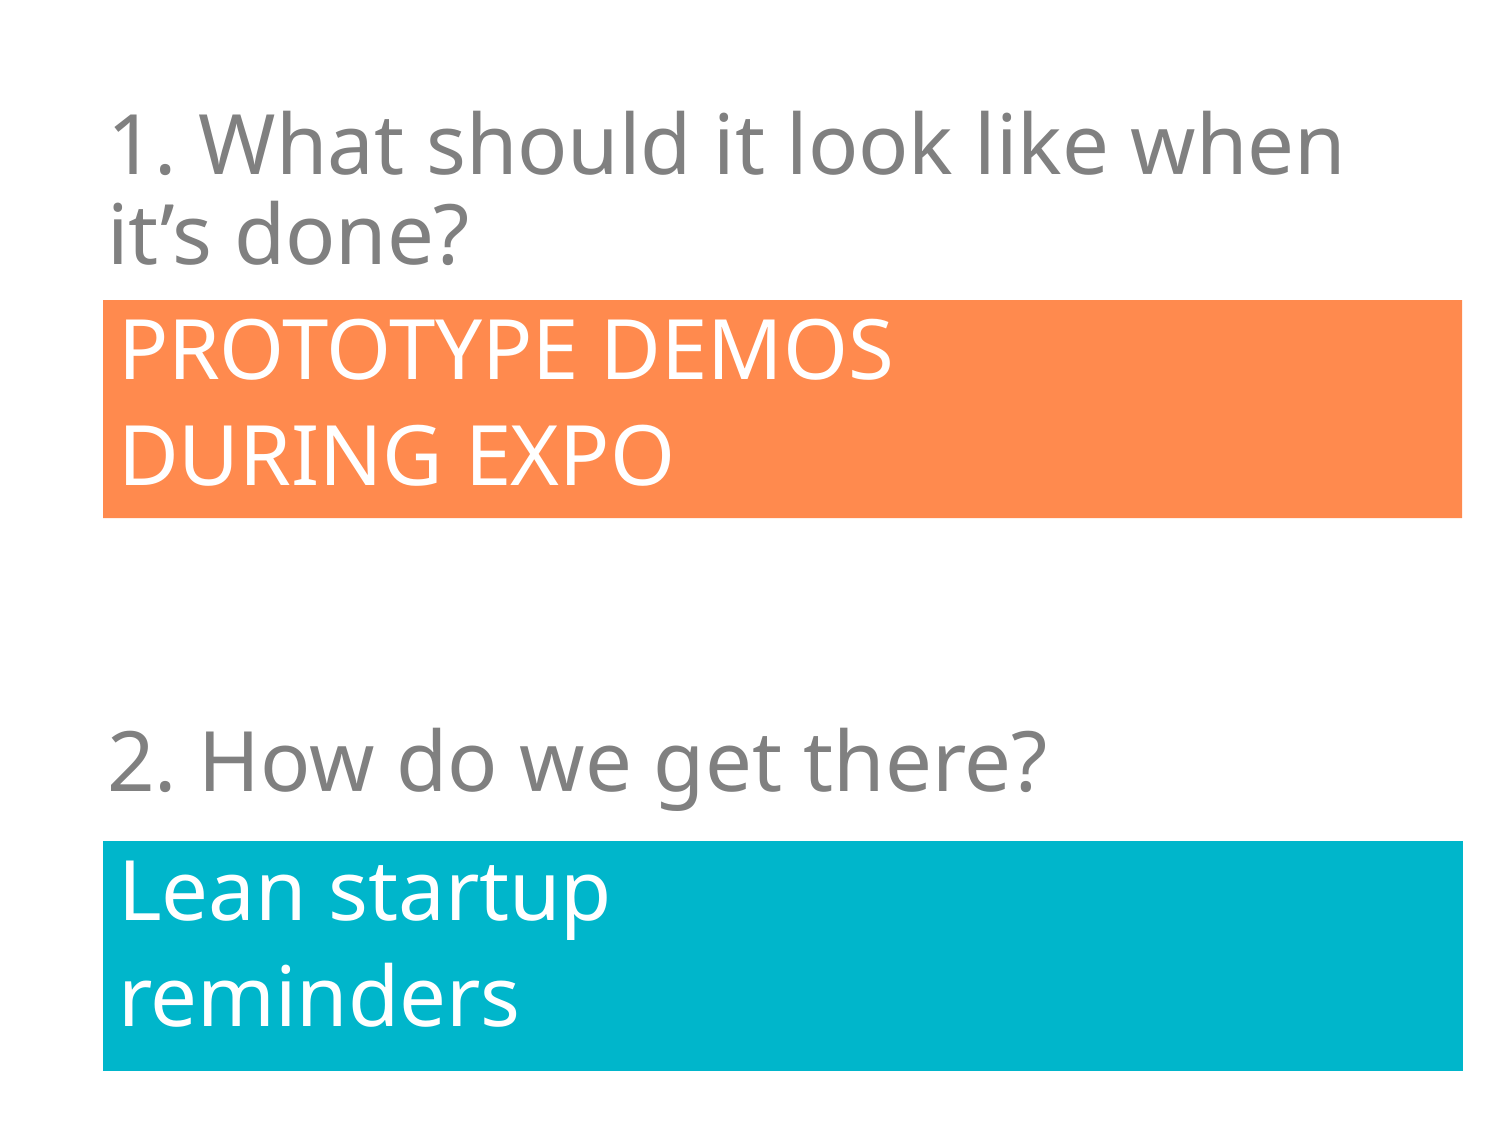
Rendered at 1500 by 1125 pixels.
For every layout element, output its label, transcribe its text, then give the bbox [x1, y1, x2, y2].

text_box Lean startup reminders [103, 841, 1463, 1071]
text_box PROTOTYPE DEMOS DURING EXPO [103, 300, 1463, 519]
list 1. What should it look like when it’s done? 2. How do we get there? [64, 94, 1424, 1125]
